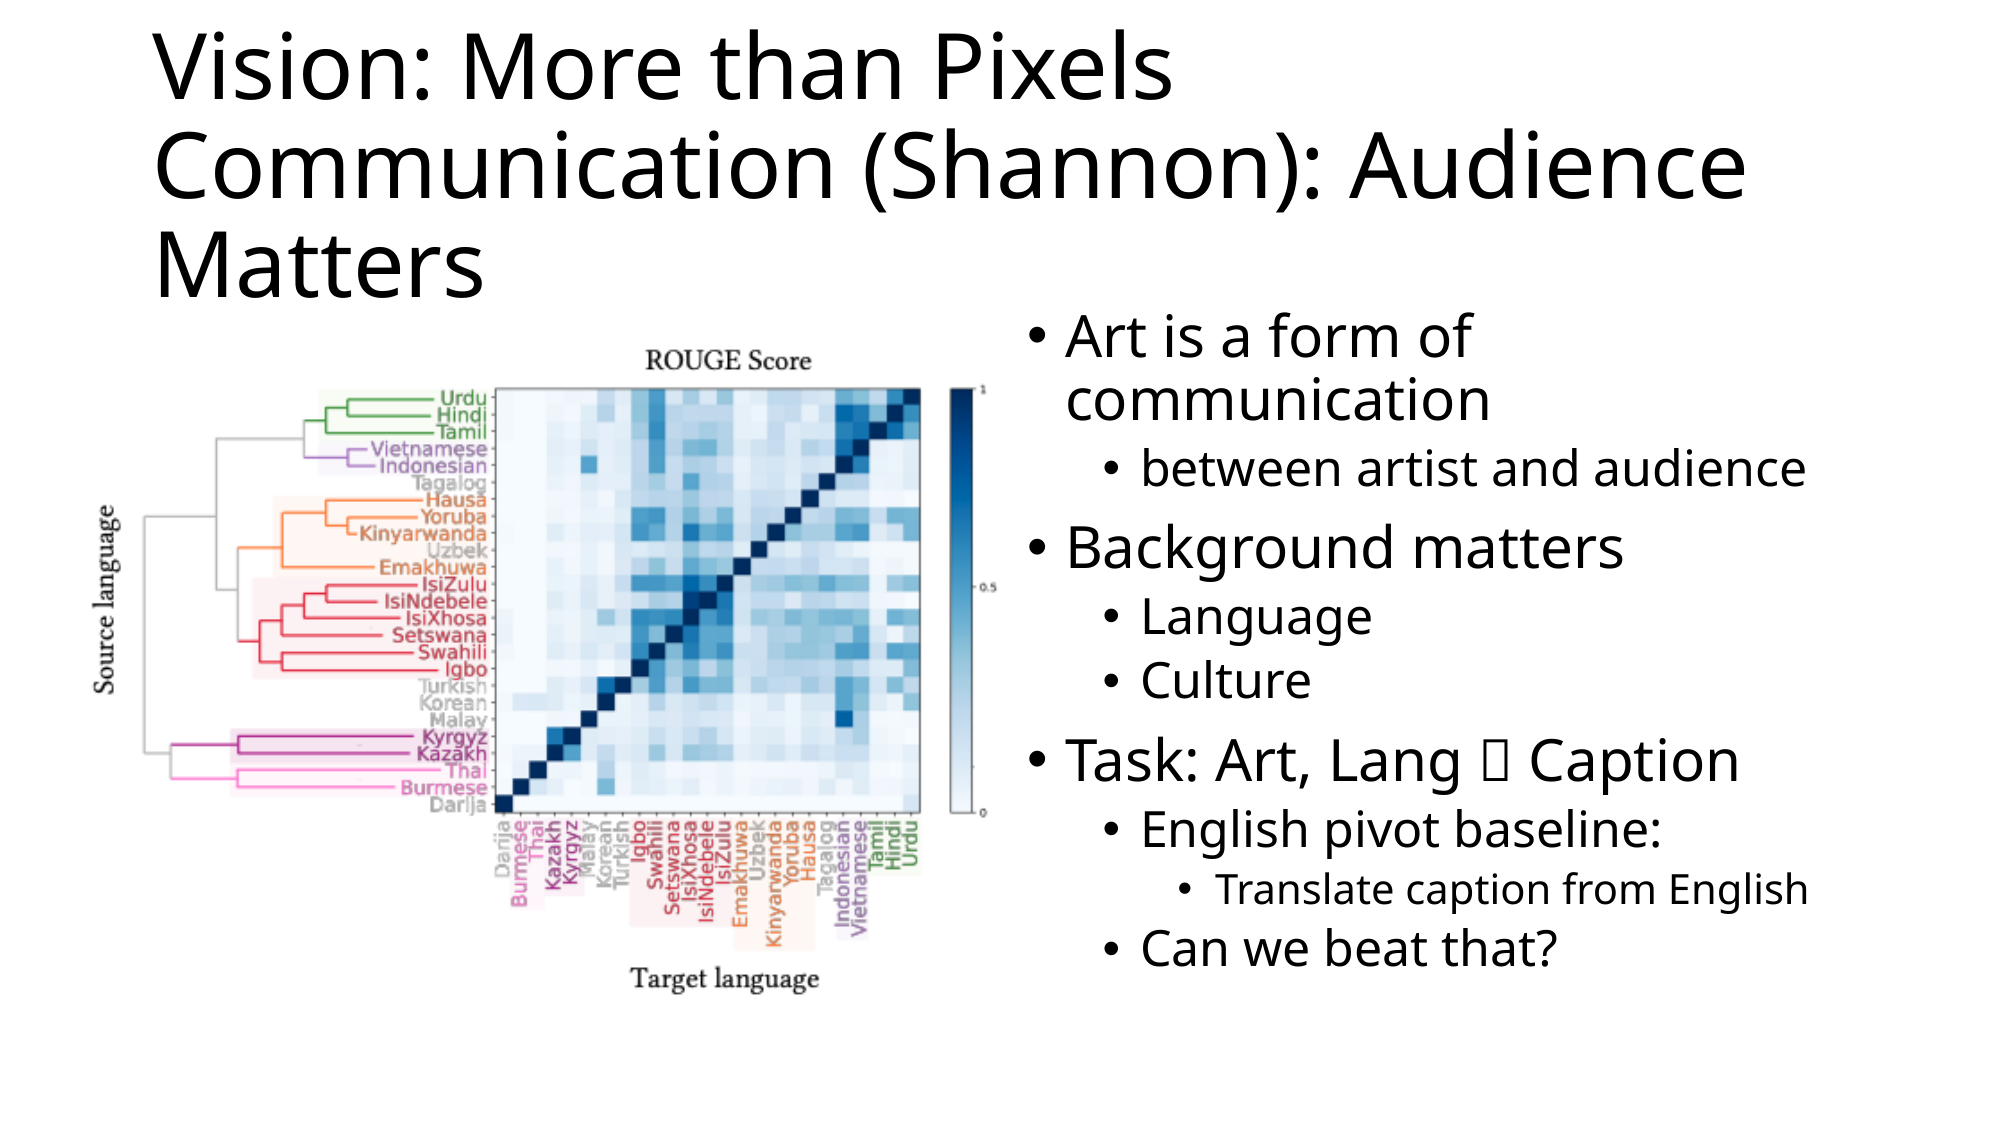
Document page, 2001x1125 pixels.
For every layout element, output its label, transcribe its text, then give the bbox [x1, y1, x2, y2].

list Art is a form of communication between artist and audience Background matters Language Culture Task: Art, Lang  Caption English pivot baseline: Translate caption from English Can we beat that? [1034, 299, 1863, 1014]
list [28, 276, 1034, 1018]
title Vision: More than Pixels Communication (Shannon): Audience Matters [137, 59, 1863, 278]
